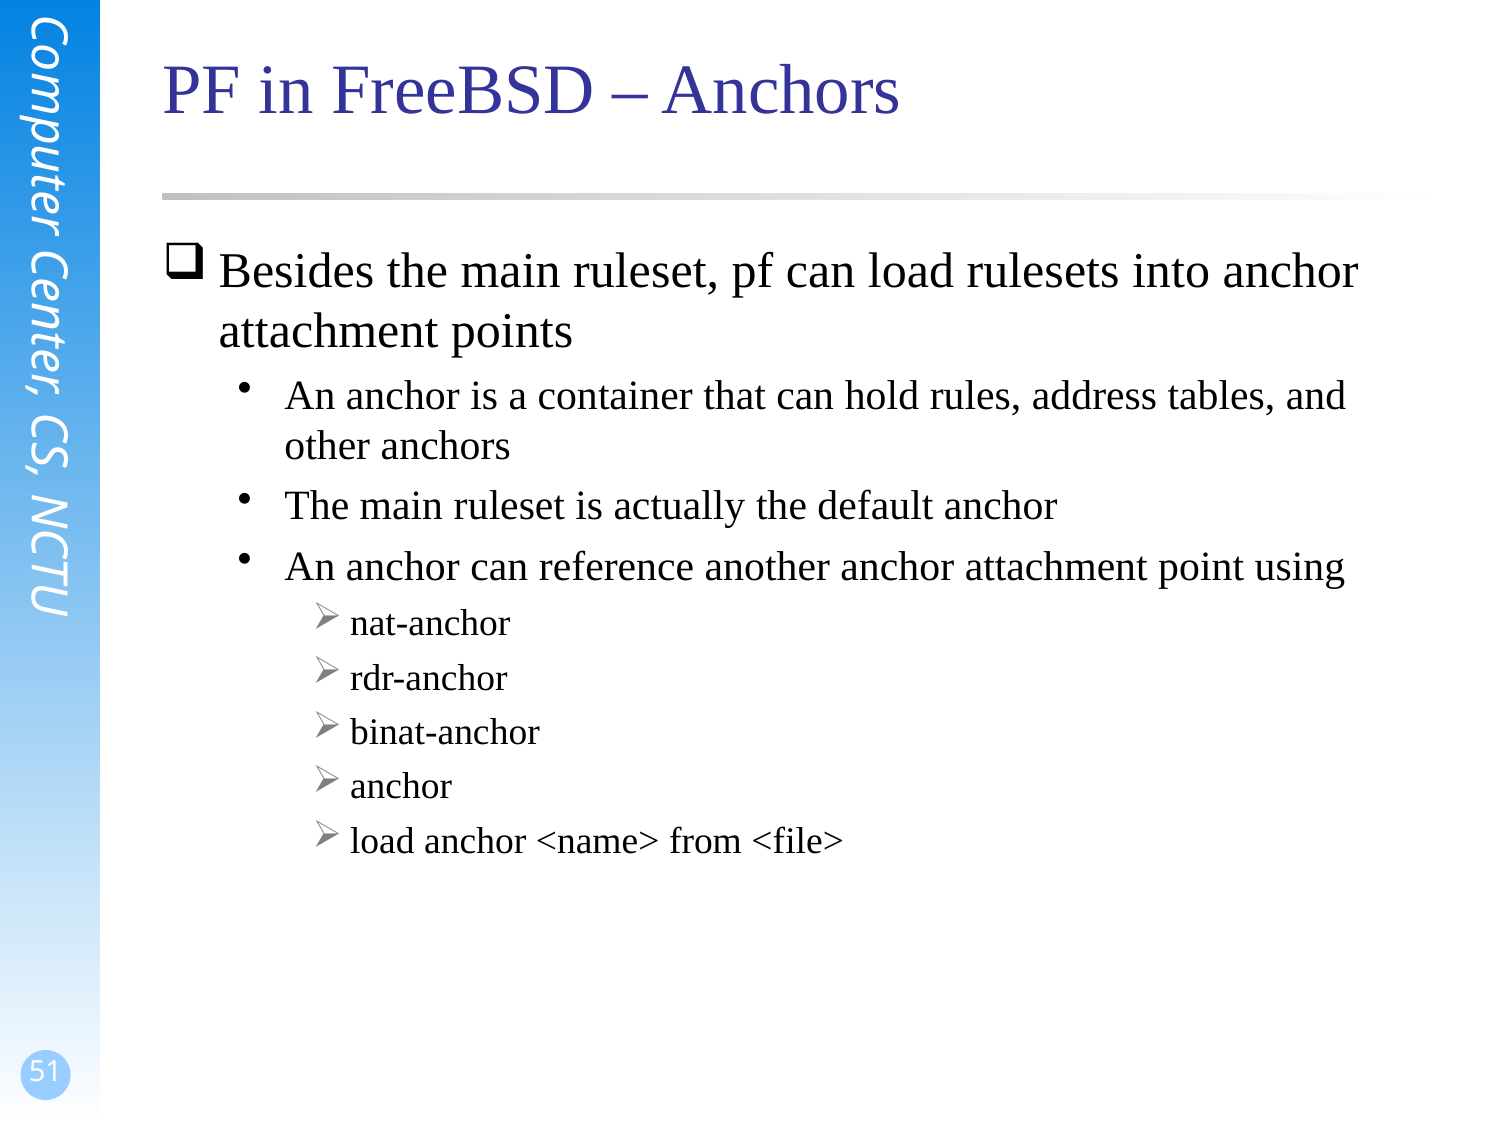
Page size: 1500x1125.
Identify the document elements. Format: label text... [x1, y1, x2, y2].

list Besides the main ruleset, pf can load rulesets into anchor attachment points An anchor is a container that can hold rules, address tables, and other anchors The main ruleset is actually the default anchor An anchor can reference another anchor attachment point using nat-anchor rdr-anchor binat-anchor anchor load anchor <name> from <file> [162, 237, 1438, 1000]
title PF in FreeBSD – Anchors [162, 42, 1438, 231]
